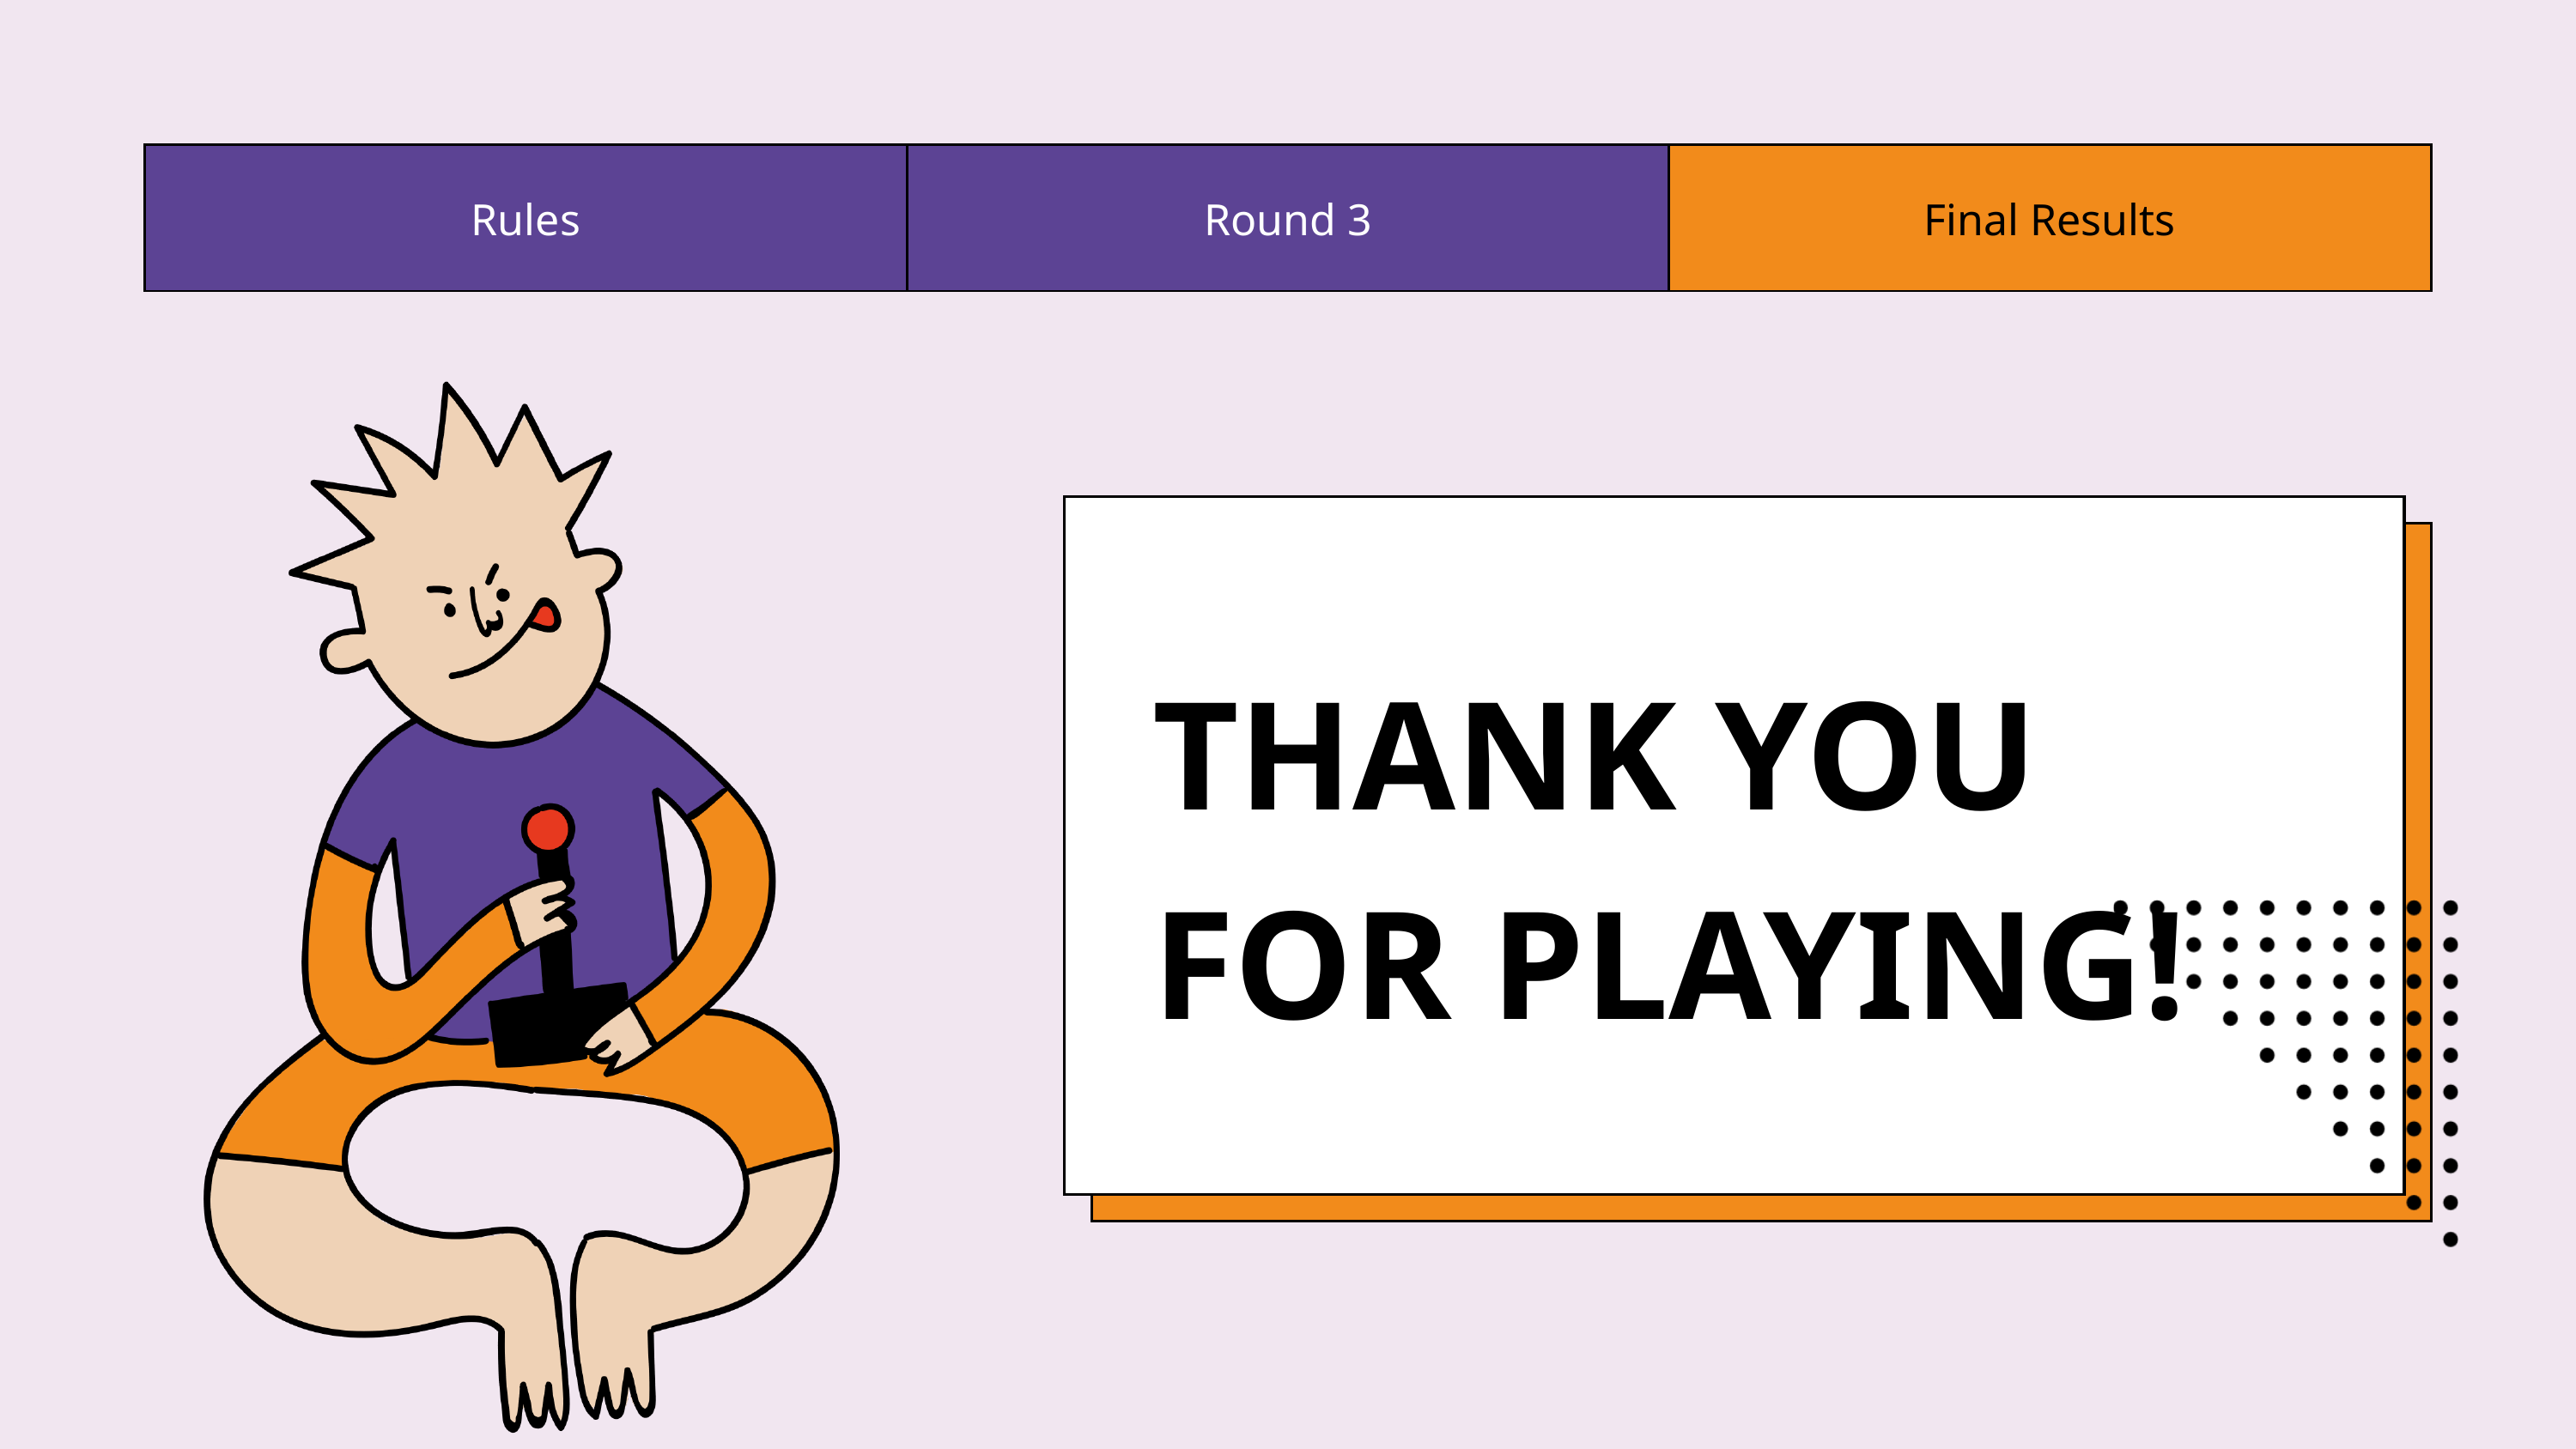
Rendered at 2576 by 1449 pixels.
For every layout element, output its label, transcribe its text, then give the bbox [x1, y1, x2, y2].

text_box [2113, 900, 2458, 1248]
table_header Rules [146, 146, 906, 290]
table_header Round 3 [908, 146, 1668, 290]
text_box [1091, 523, 2432, 1222]
text_box [190, 380, 852, 1434]
table_header Final Results [1670, 146, 2430, 290]
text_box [1064, 495, 2405, 1195]
